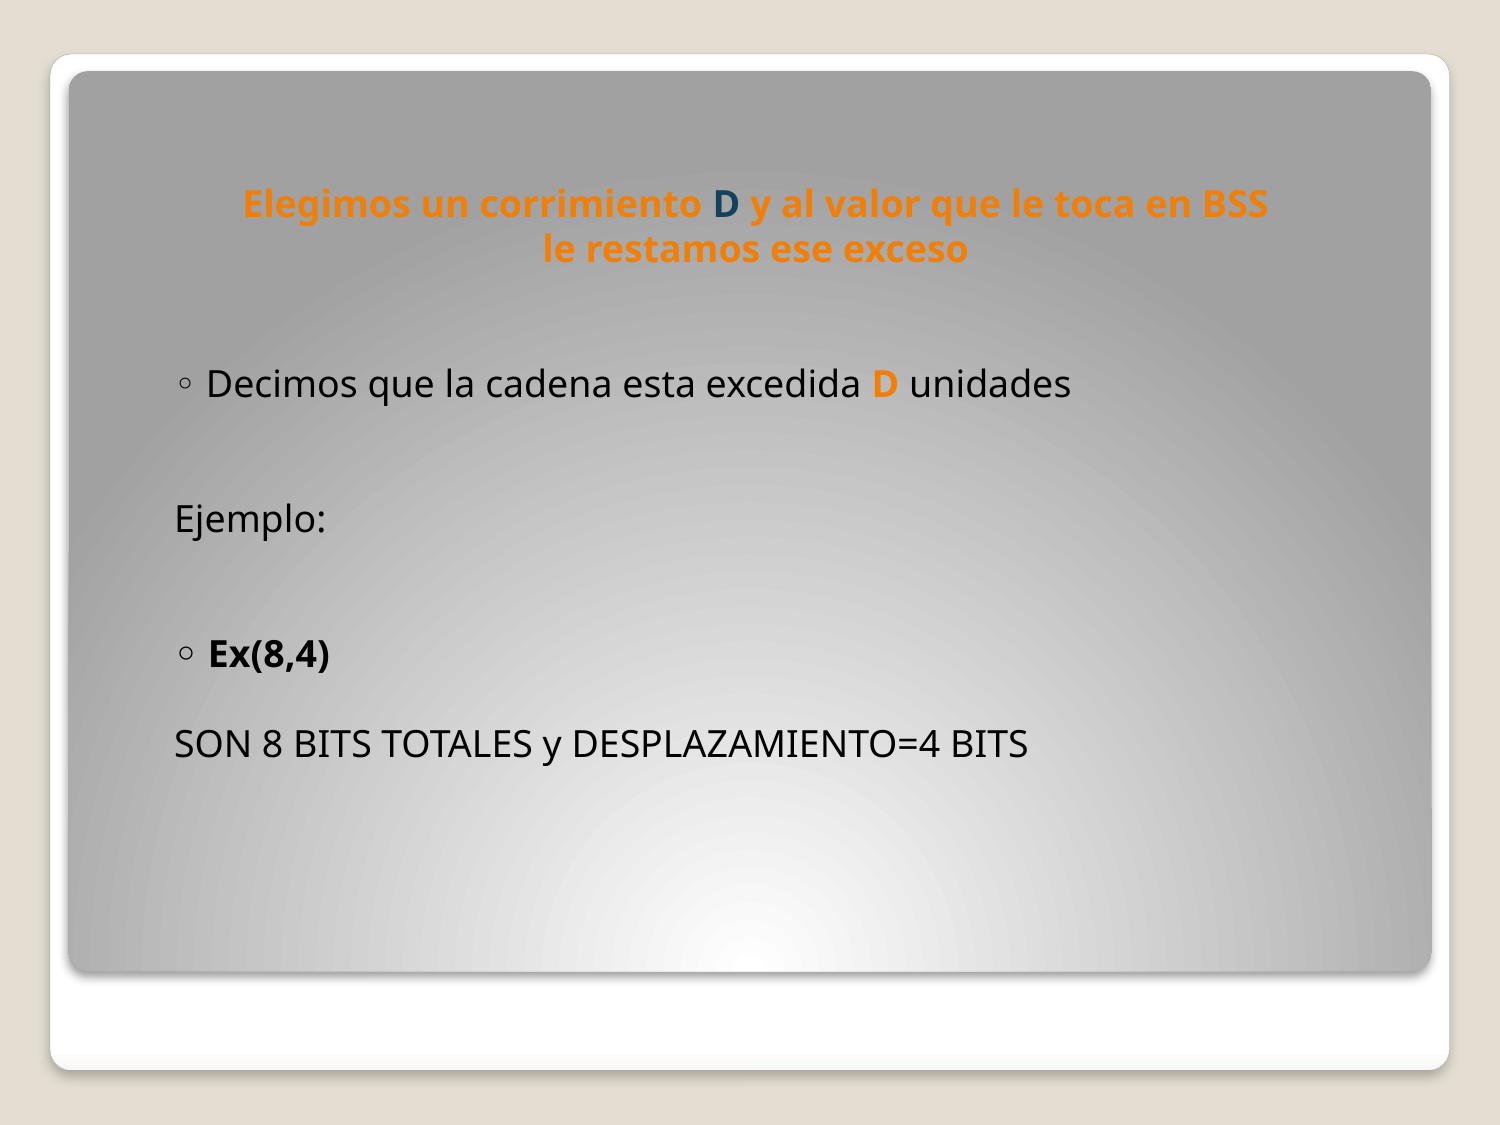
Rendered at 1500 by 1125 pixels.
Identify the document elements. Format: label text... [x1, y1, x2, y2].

text_box Elegimos un corrimiento D y al valor que le toca en BSS le restamos ese exceso ◦ Decimos que la cadena esta excedida D unidades Ejemplo: ◦ Ex(8,4) SON 8 BITS TOTALES y DESPLAZAMIENTO=4 BITS [159, 172, 1353, 773]
